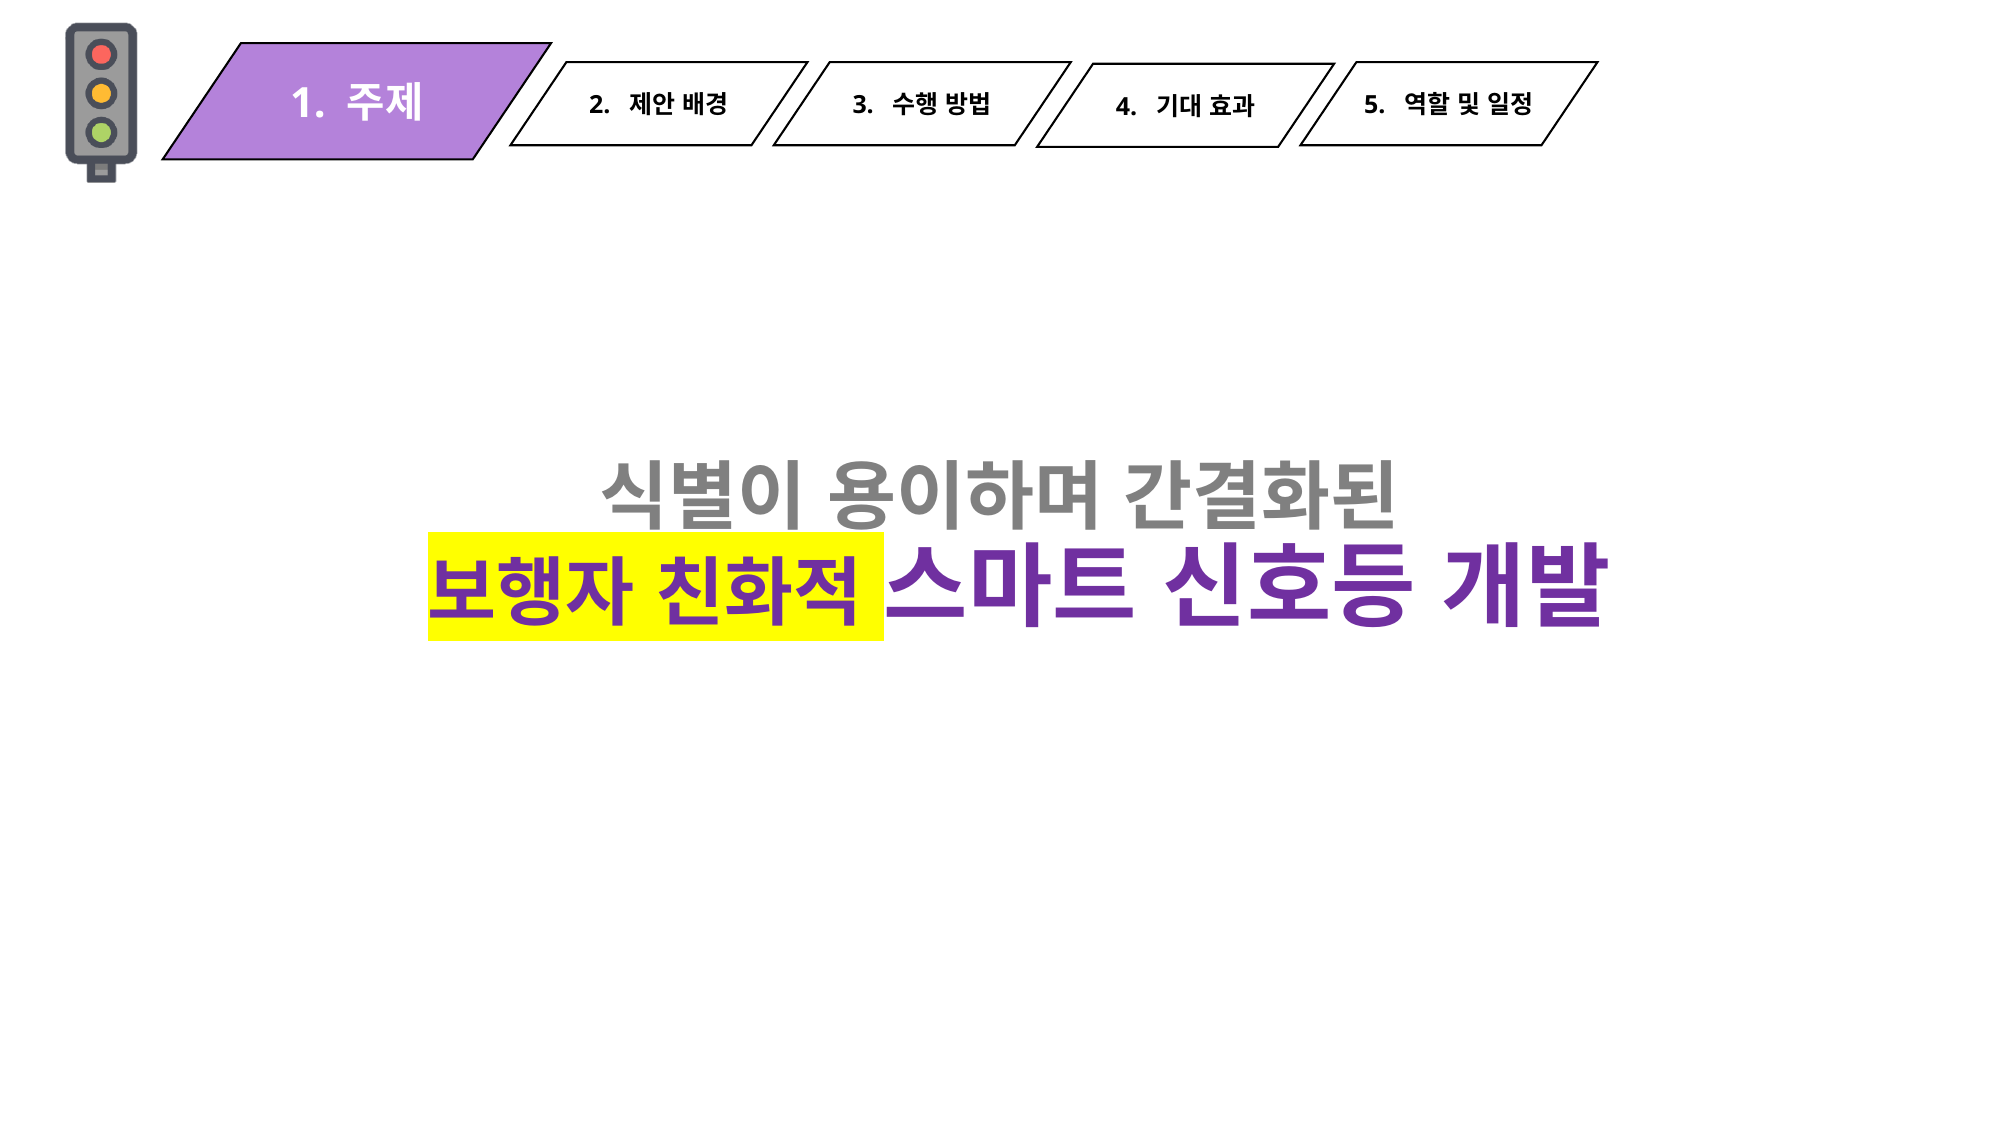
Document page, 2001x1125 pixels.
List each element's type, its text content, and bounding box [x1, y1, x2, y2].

text_box 4. 기대 효과 [1035, 62, 1337, 148]
text_box 식별이 용이하며 간결화된 보행자 친화적 스마트 신호등 개발 [275, 415, 1725, 647]
text_box 1. 주제 [163, 42, 553, 161]
text_box 2. 제안 배경 [508, 61, 810, 147]
picture [39, 18, 163, 191]
text_box 3. 수행 방법 [771, 61, 1073, 147]
text_box 5. 역할 및 일정 [1298, 61, 1600, 147]
